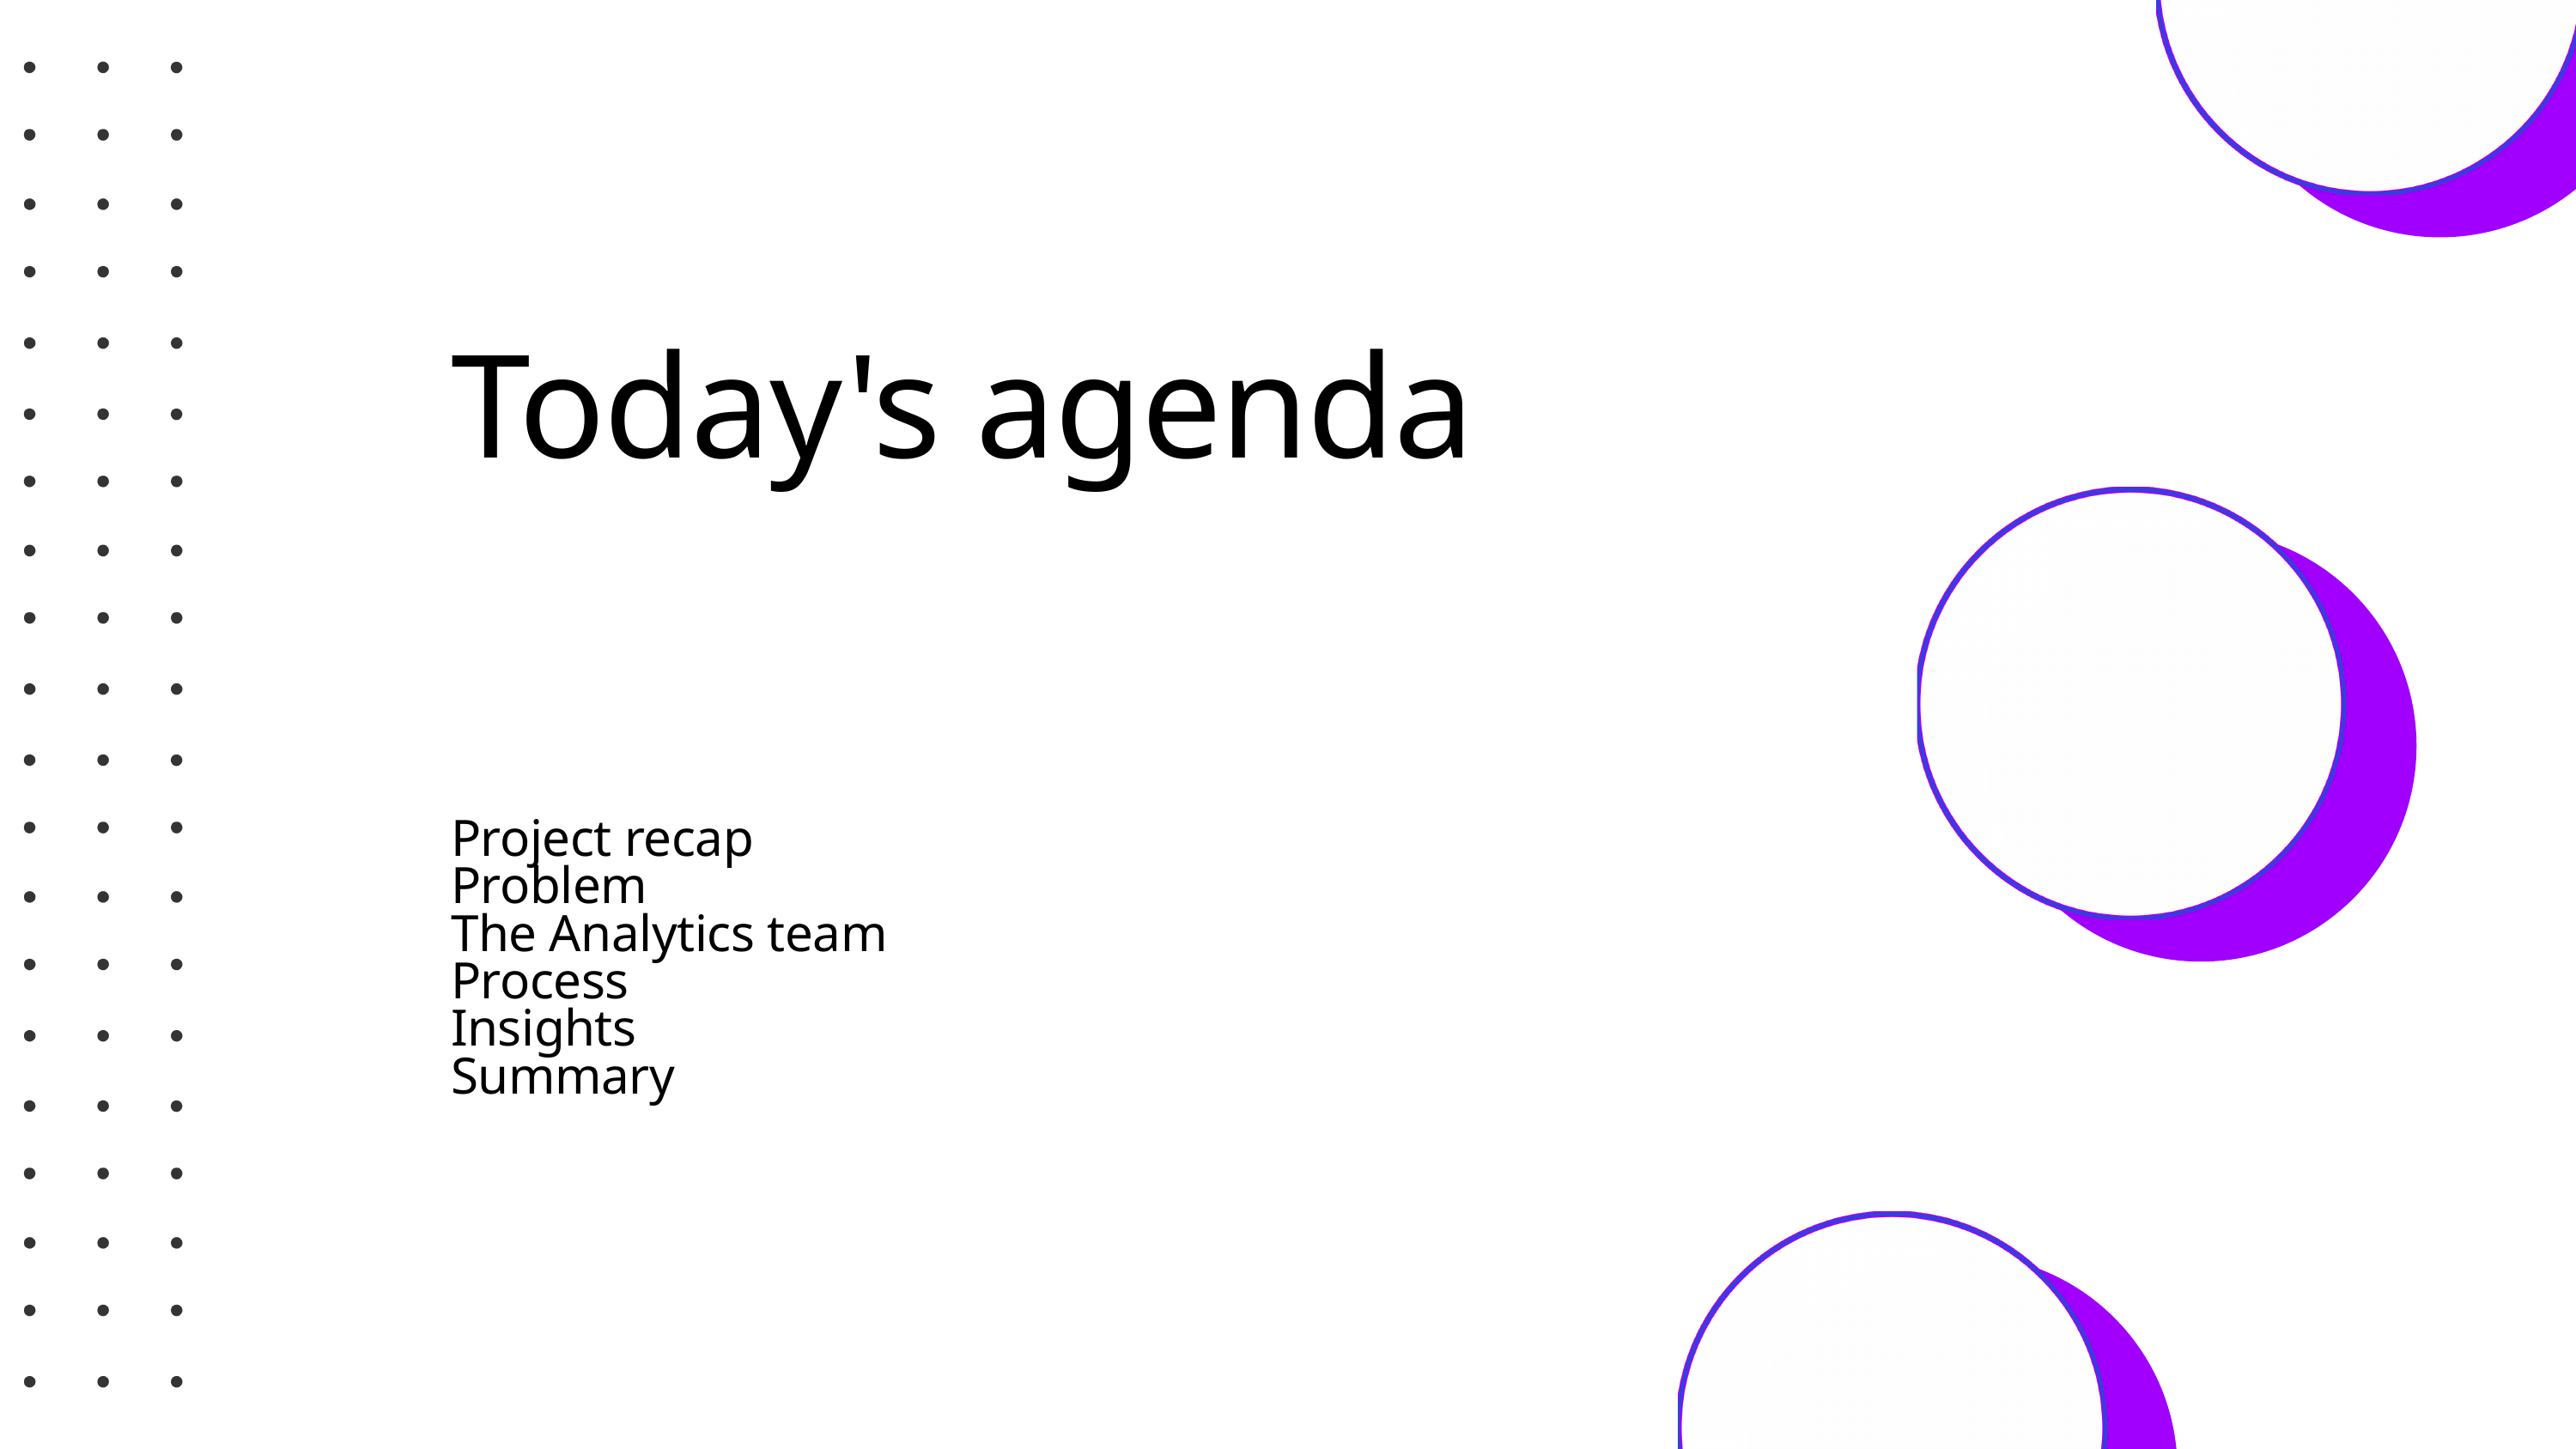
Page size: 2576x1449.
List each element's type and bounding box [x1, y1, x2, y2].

text_box [2155, 0, 2576, 238]
text_box [1677, 1210, 2178, 1449]
text_box [0, 57, 187, 1392]
text_box [450, 314, 1826, 1112]
text_box [1917, 487, 2417, 962]
